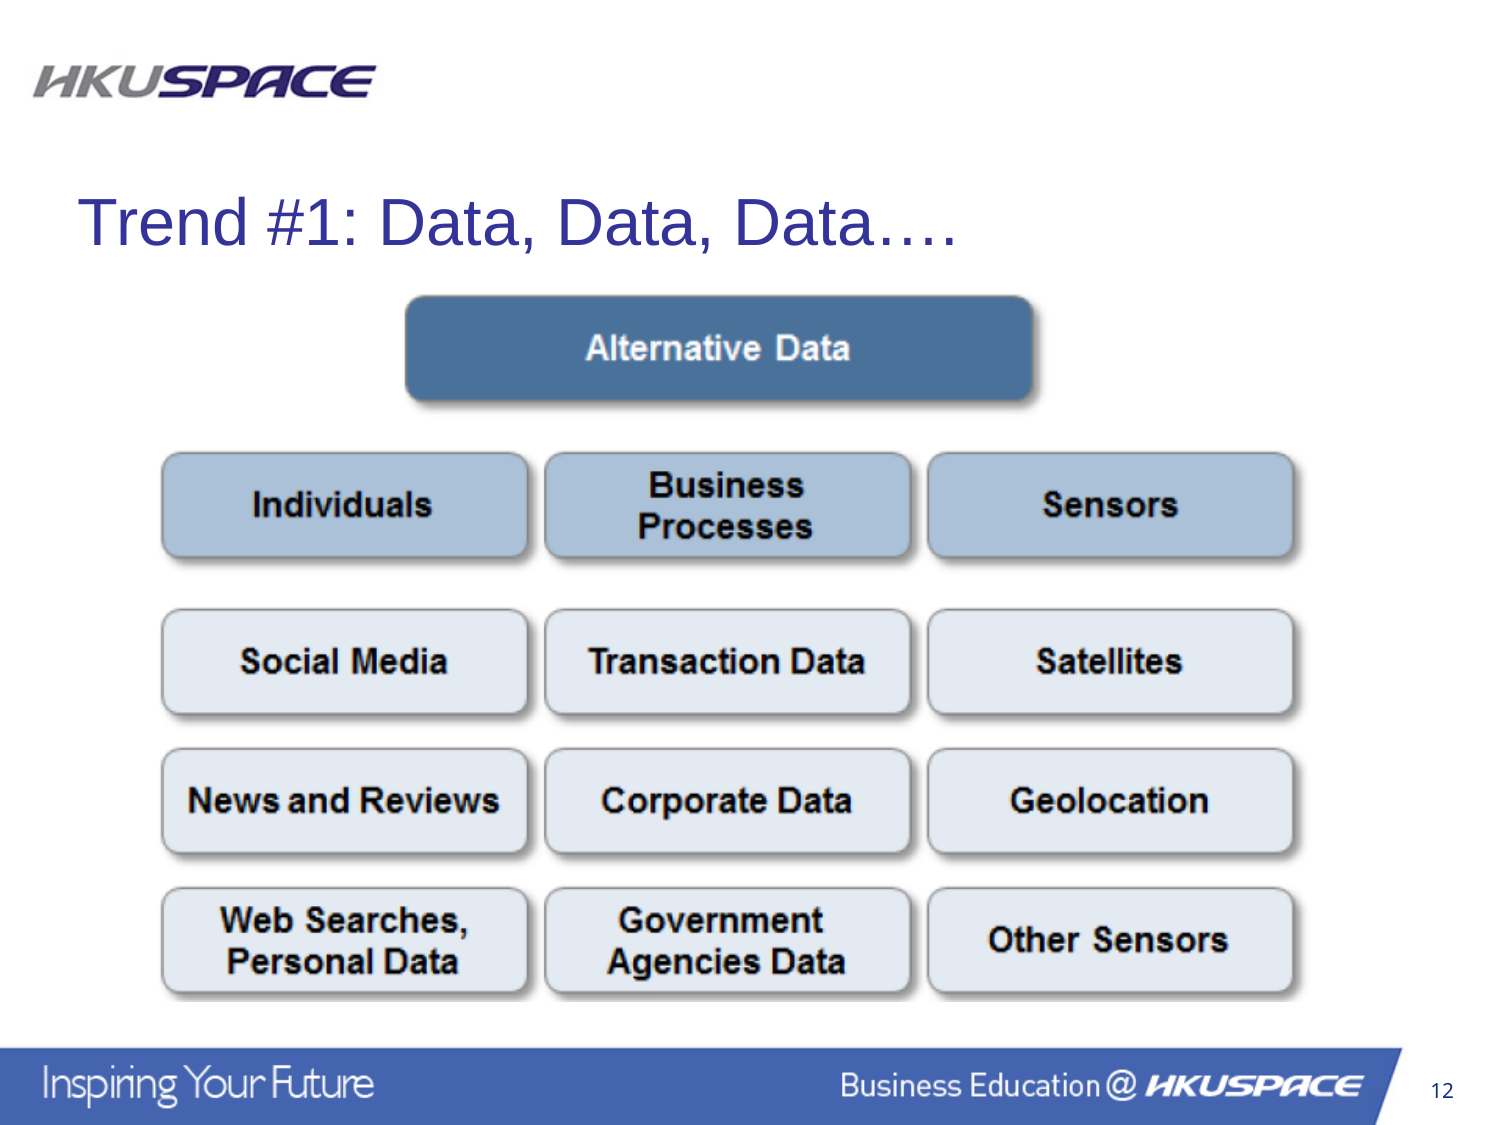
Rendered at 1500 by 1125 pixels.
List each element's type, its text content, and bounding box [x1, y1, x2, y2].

slide_number 12 [1415, 1070, 1499, 1125]
picture [0, 0, 1500, 1125]
title Trend #1: Data, Data, Data…. [62, 101, 1388, 266]
